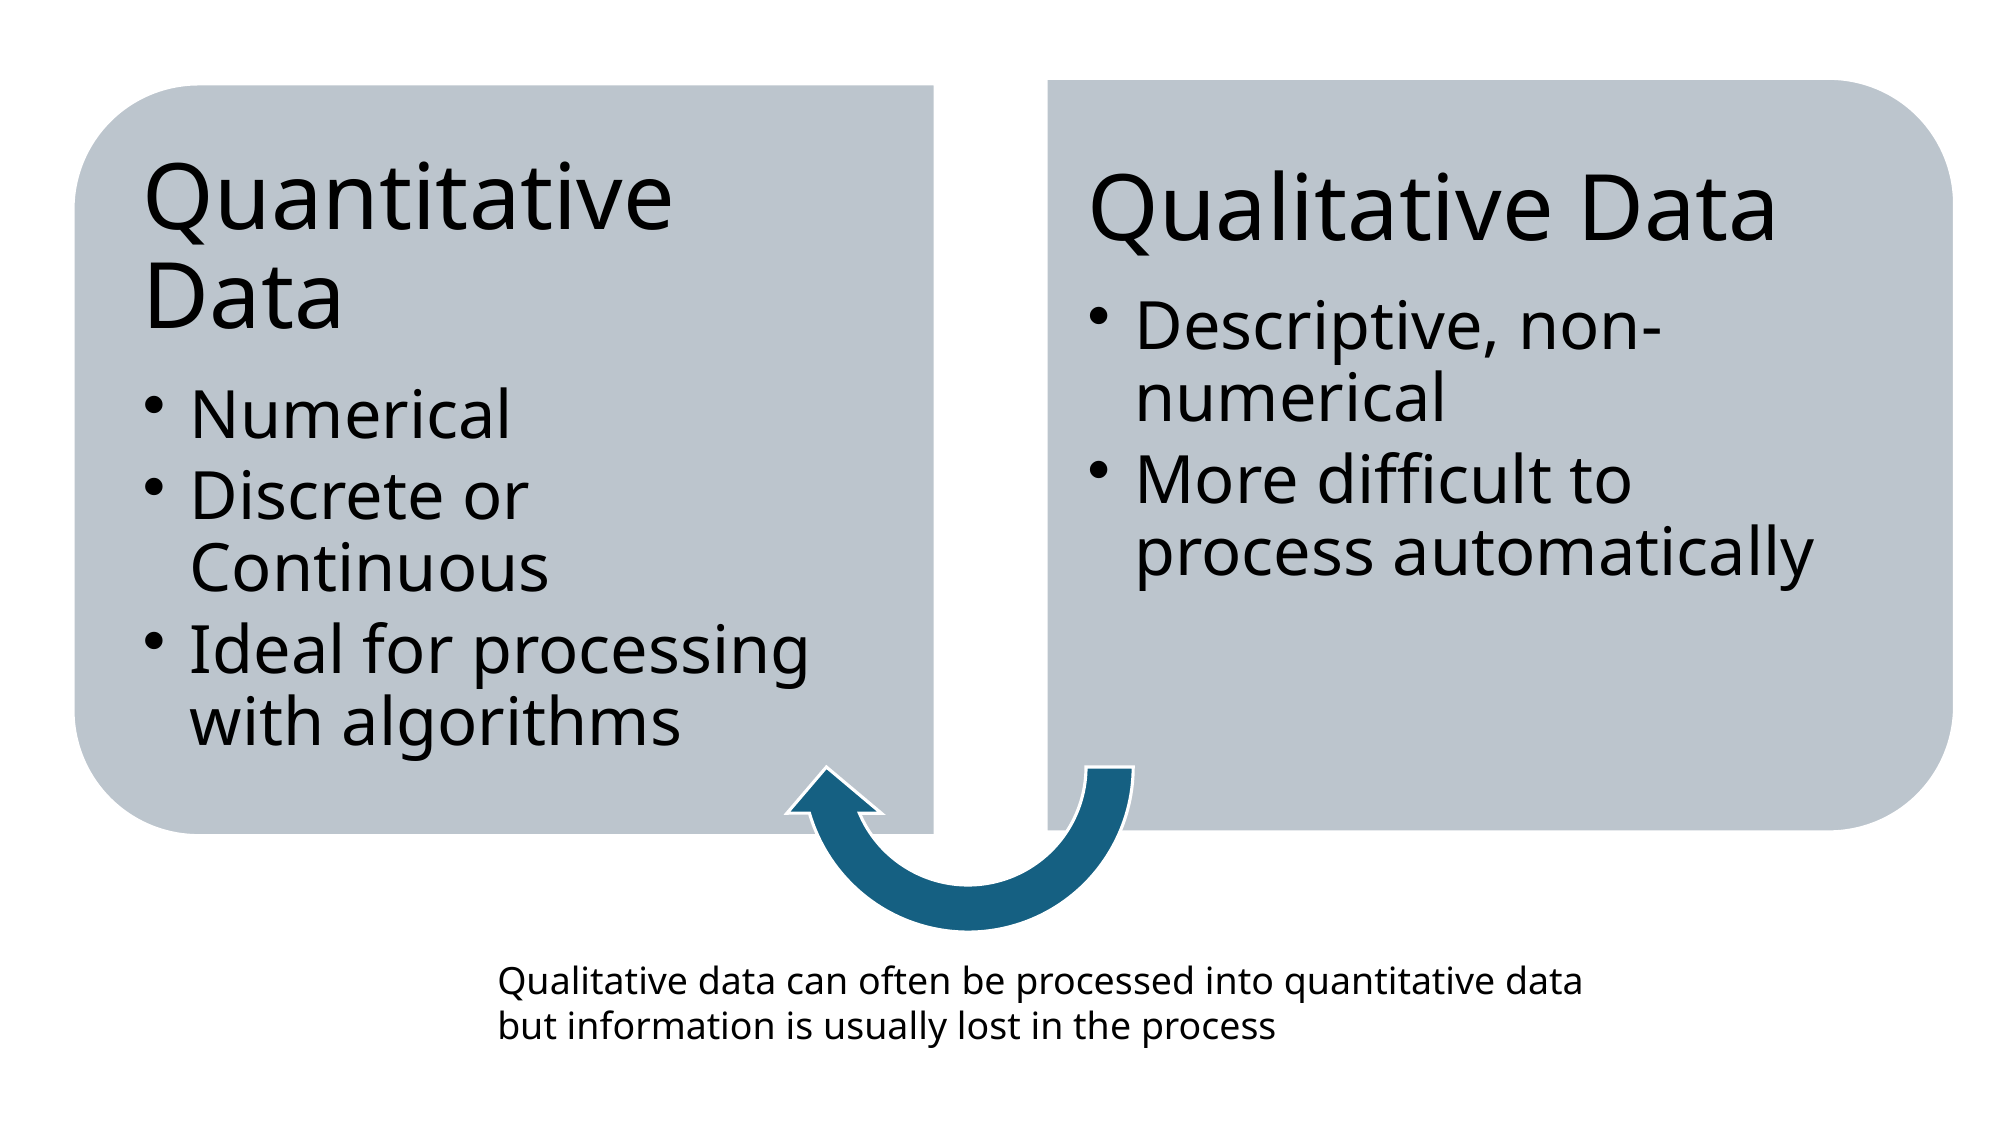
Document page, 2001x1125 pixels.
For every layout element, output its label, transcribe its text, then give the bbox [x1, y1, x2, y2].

text_box Qualitative data can often be processed into quantitative data but information is usually lost in the process [482, 949, 1600, 1055]
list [0, 0, 2000, 920]
